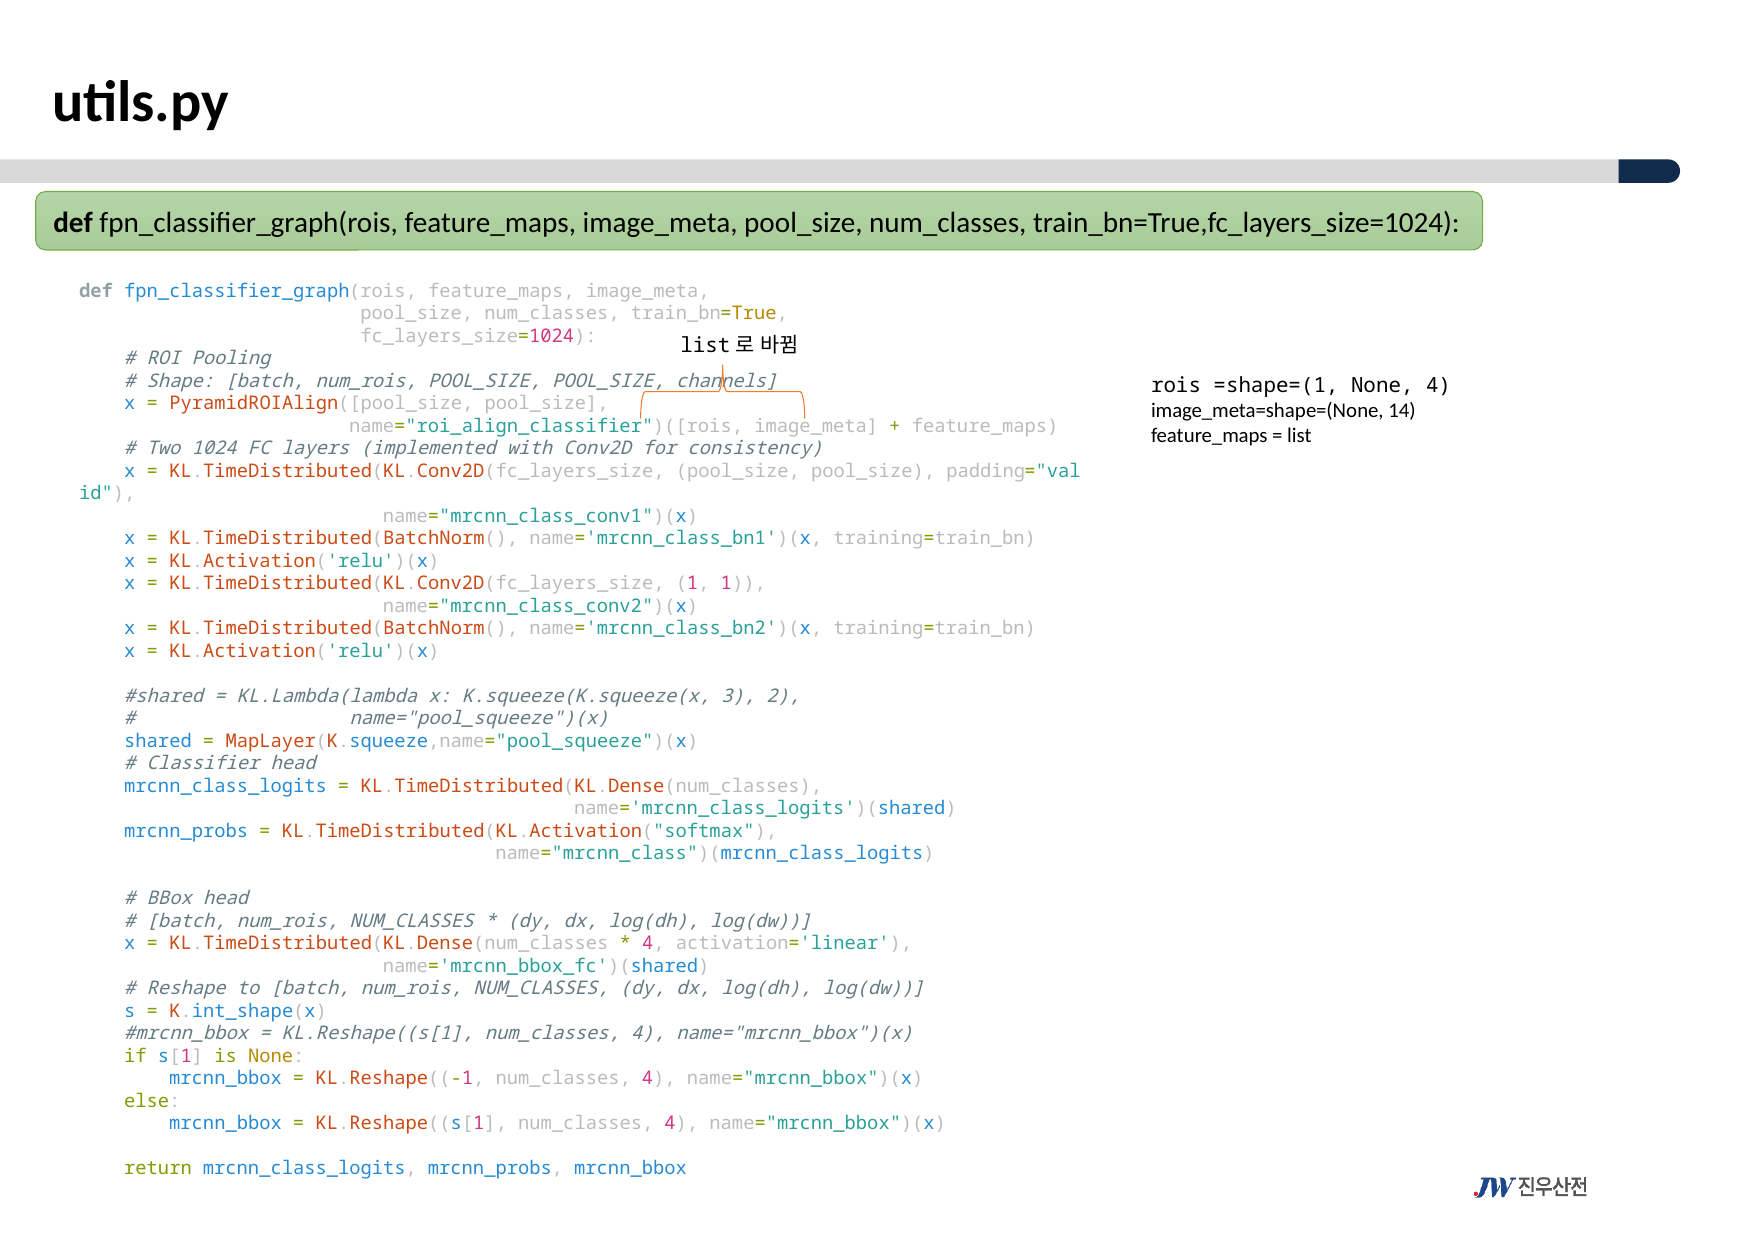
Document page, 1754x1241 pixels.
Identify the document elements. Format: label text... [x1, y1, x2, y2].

picture [1465, 1172, 1596, 1203]
text_box def fpn_classifier_graph(rois, feature_maps, image_meta, pool_size, num_classes, train_bn=True, fc_layers_size=1024): # ROI Pooling # Shape: [batch, num_rois, POOL_SIZE, POOL_SIZE, channels] x = PyramidROIAlign([pool_size, pool_size], name="roi_align_classifier")([rois, image_meta] + feature_maps) # Two 1024 FC layers (implemented with Conv2D for consistency) x = KL.TimeDistributed(KL.Conv2D(fc_layers_size, (pool_size, pool_size), padding="valid"), name="mrcnn_class_conv1")(x) x = KL.TimeDistributed(BatchNorm(), name='mrcnn_class_bn1')(x, training=train_bn) x = KL.Activation('relu')(x) x = KL.TimeDistributed(KL.Conv2D(fc_layers_size, (1, 1)), name="mrcnn_class_conv2")(x) x = KL.TimeDistributed(BatchNorm(), name='mrcnn_class_bn2')(x, training=train_bn) x = KL.Activation('relu')(x) #shared = KL.Lambda(lambda x: K.squeeze(K.squeeze(x, 3), 2), # name="pool_squeeze")(x) shared = MapLayer(K.squeeze,name="pool_squeeze")(x) # Classifier head mrcnn_class_logits = KL.TimeDistributed(KL.Dense(num_classes), name='mrcnn_class_logits')(shared) mrcnn_probs = KL.TimeDistributed(KL.Activation("softmax"), name="mrcnn_class")(mrcnn_class_logits) # BBox head # [batch, num_rois, NUM_CLASSES * (dy, dx, log(dh), log(dw))] x = KL.TimeDistributed(KL.Dense(num_classes * 4, activation='linear'), name='mrcnn_bbox_fc')(shared) # Reshape to [batch, num_rois, NUM_CLASSES, (dy, dx, log(dh), log(dw))] s = K.int_shape(x) #mrcnn_bbox = KL.Reshape((s[1], num_classes, 4), name="mrcnn_bbox")(x) if s[1] is None: mrcnn_bbox = KL.Reshape((-1, num_classes, 4), name="mrcnn_bbox")(x) else: mrcnn_bbox = KL.Reshape((s[1], num_classes, 4), name="mrcnn_bbox")(x) return mrcnn_class_logits, mrcnn_probs, mrcnn_bbox [64, 270, 1105, 1186]
text_box [640, 365, 806, 419]
text_box rois =shape=(1, None, 4) image_meta=shape=(None, 14) feature_maps = list [1136, 364, 1466, 455]
text_box def fpn_classifier_graph(rois, feature_maps, image_meta, pool_size, num_classes, train_bn=True,fc_layers_size=1024): [35, 190, 1484, 251]
text_box list로 바뀜 [665, 324, 814, 365]
text_box utils.py [37, 55, 244, 140]
